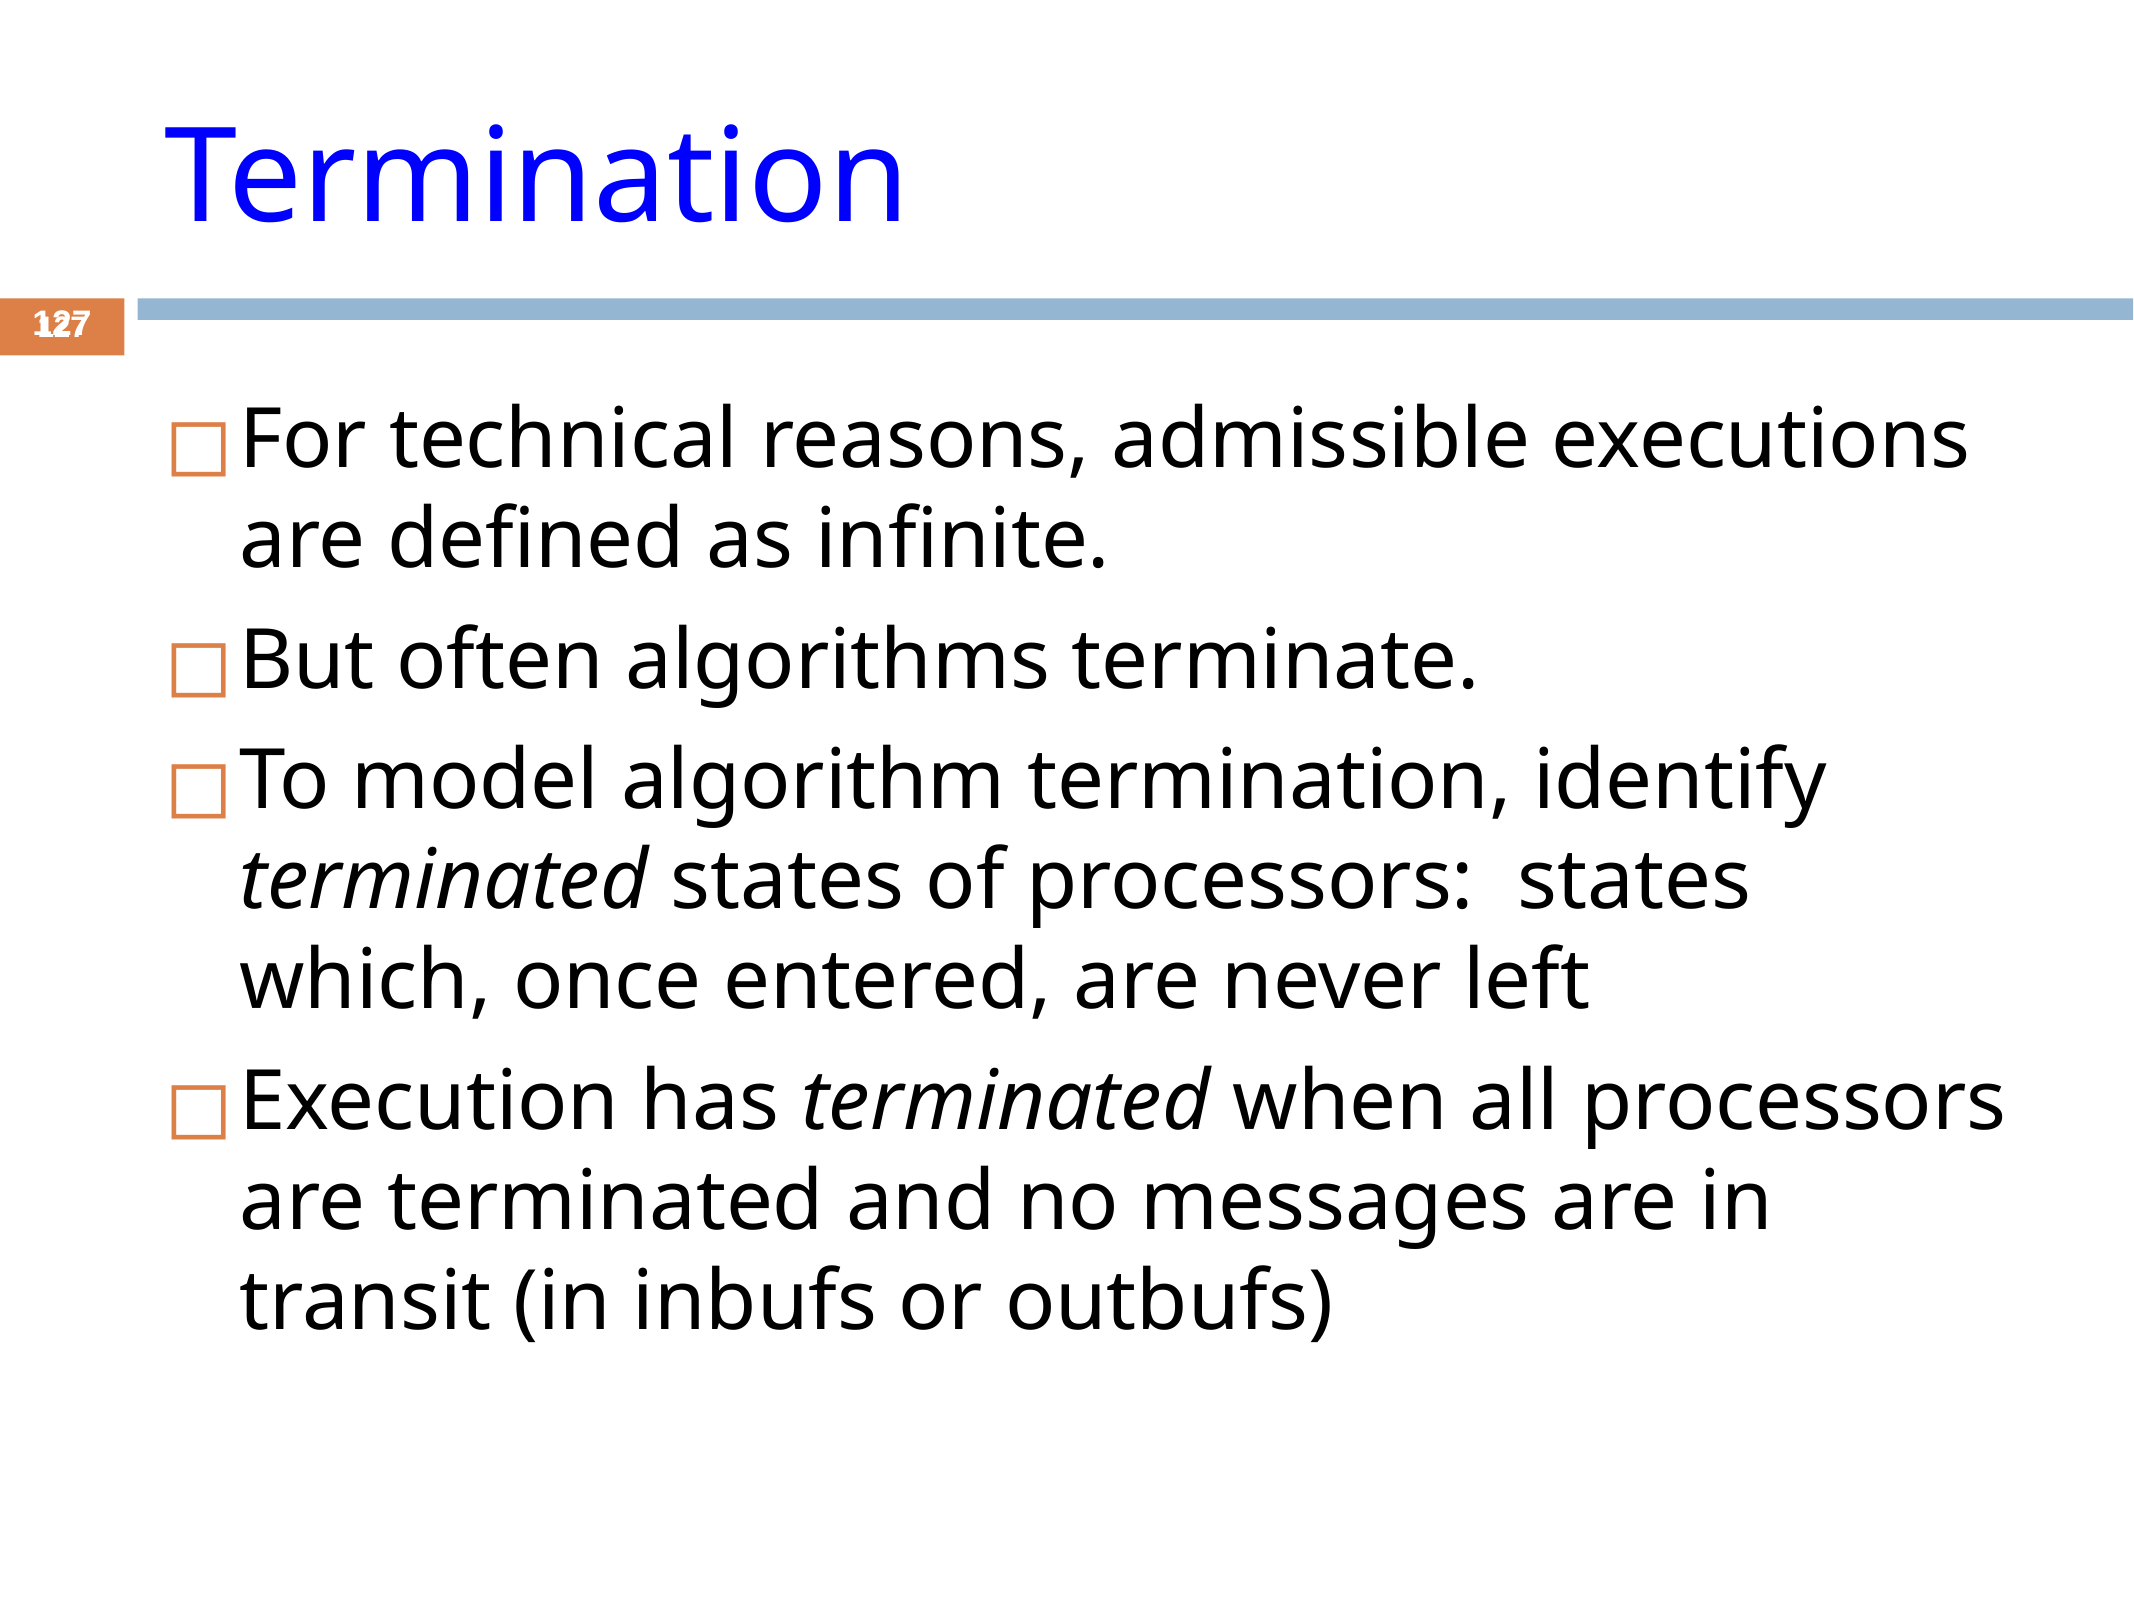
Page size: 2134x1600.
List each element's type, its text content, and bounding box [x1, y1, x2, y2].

list For technical reasons, admissible executions are defined as infinite. But often algorithms terminate. To model algorithm termination, identify terminated states of processors: states which, once entered, are never left Execution has terminated when all processors are terminated and no messages are in transit (in inbufs or outbufs) [142, 373, 2046, 1423]
title Termination [142, 53, 2046, 285]
slide_number ‹#› [0, 296, 125, 354]
